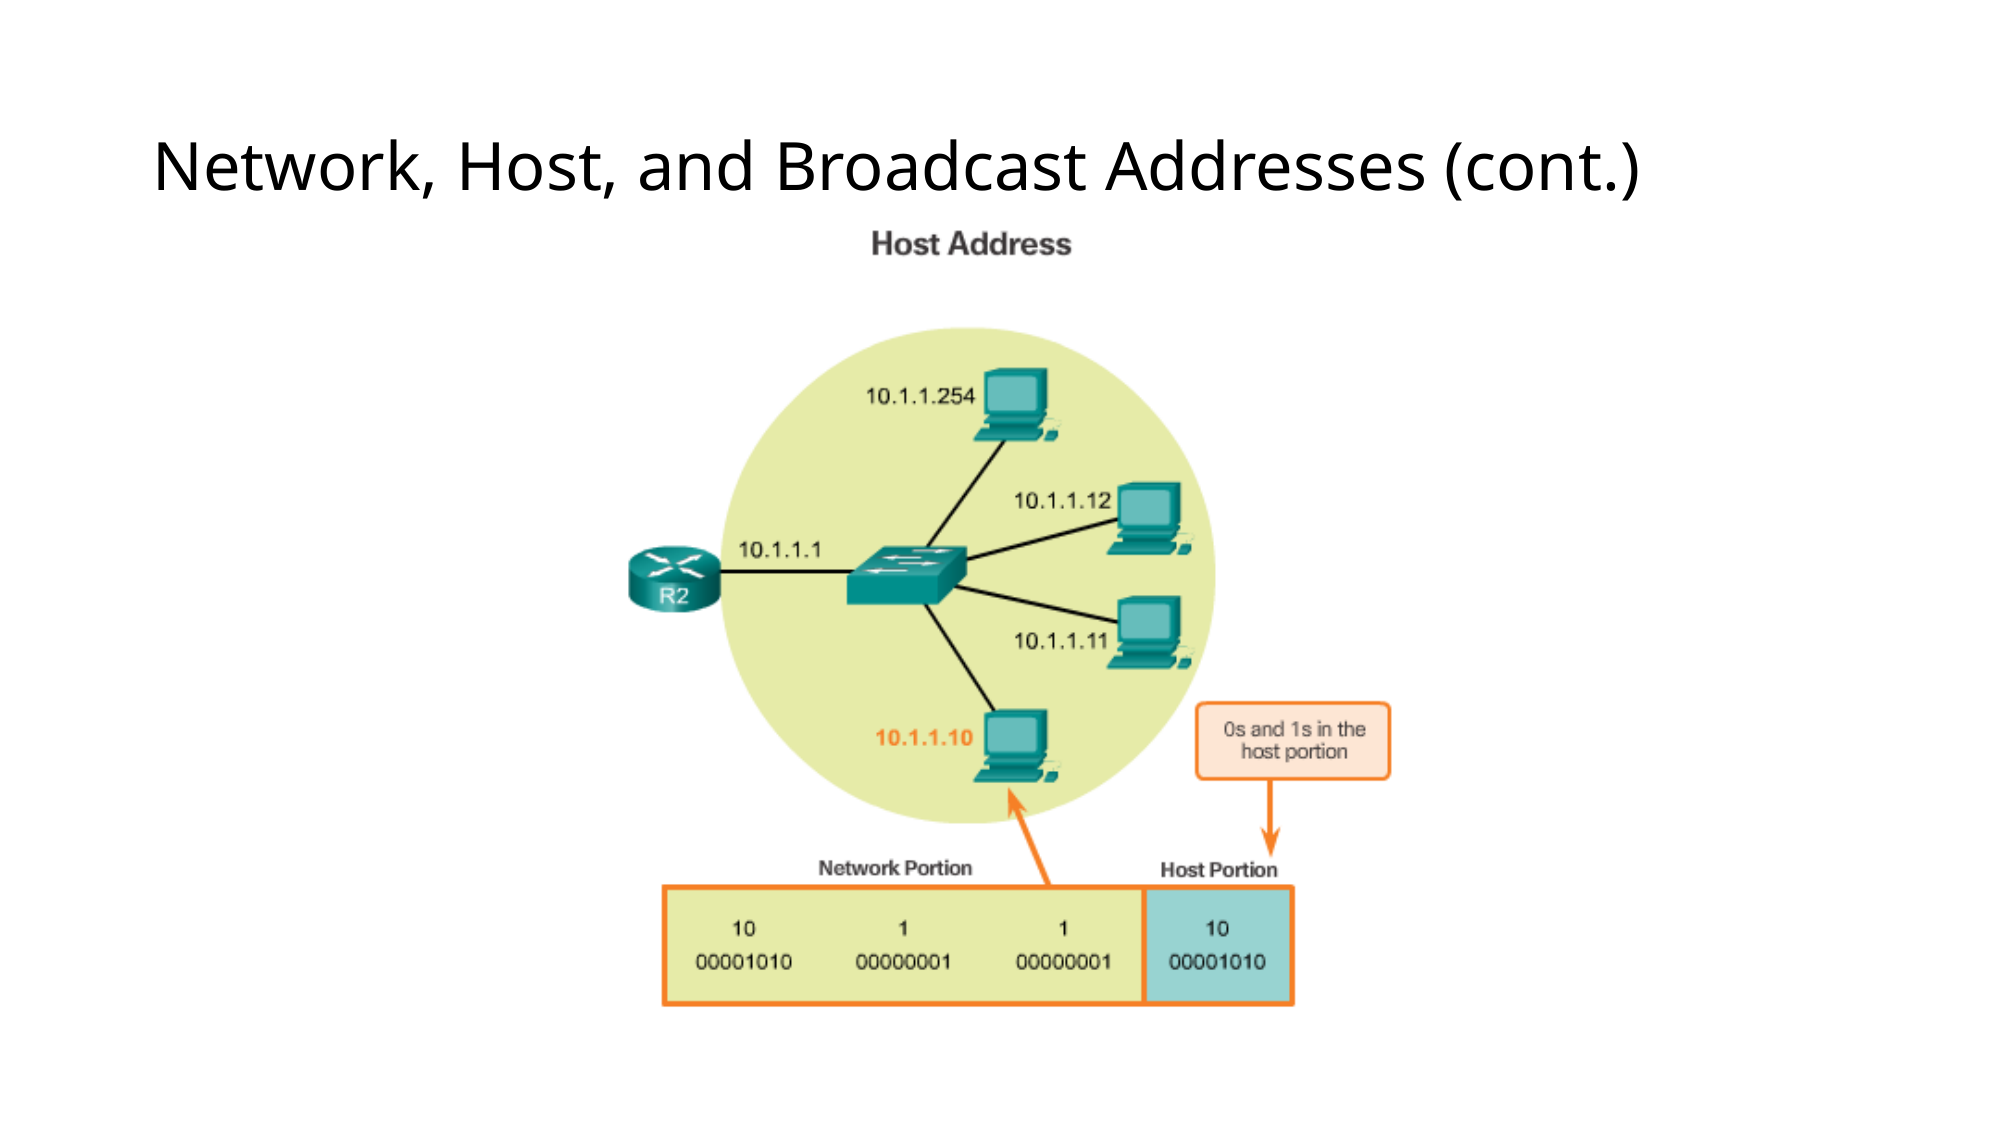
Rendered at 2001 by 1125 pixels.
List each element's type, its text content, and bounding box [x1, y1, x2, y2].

title Network, Host, and Broadcast Addresses (cont.) [137, 59, 1863, 278]
picture [568, 220, 1463, 1043]
